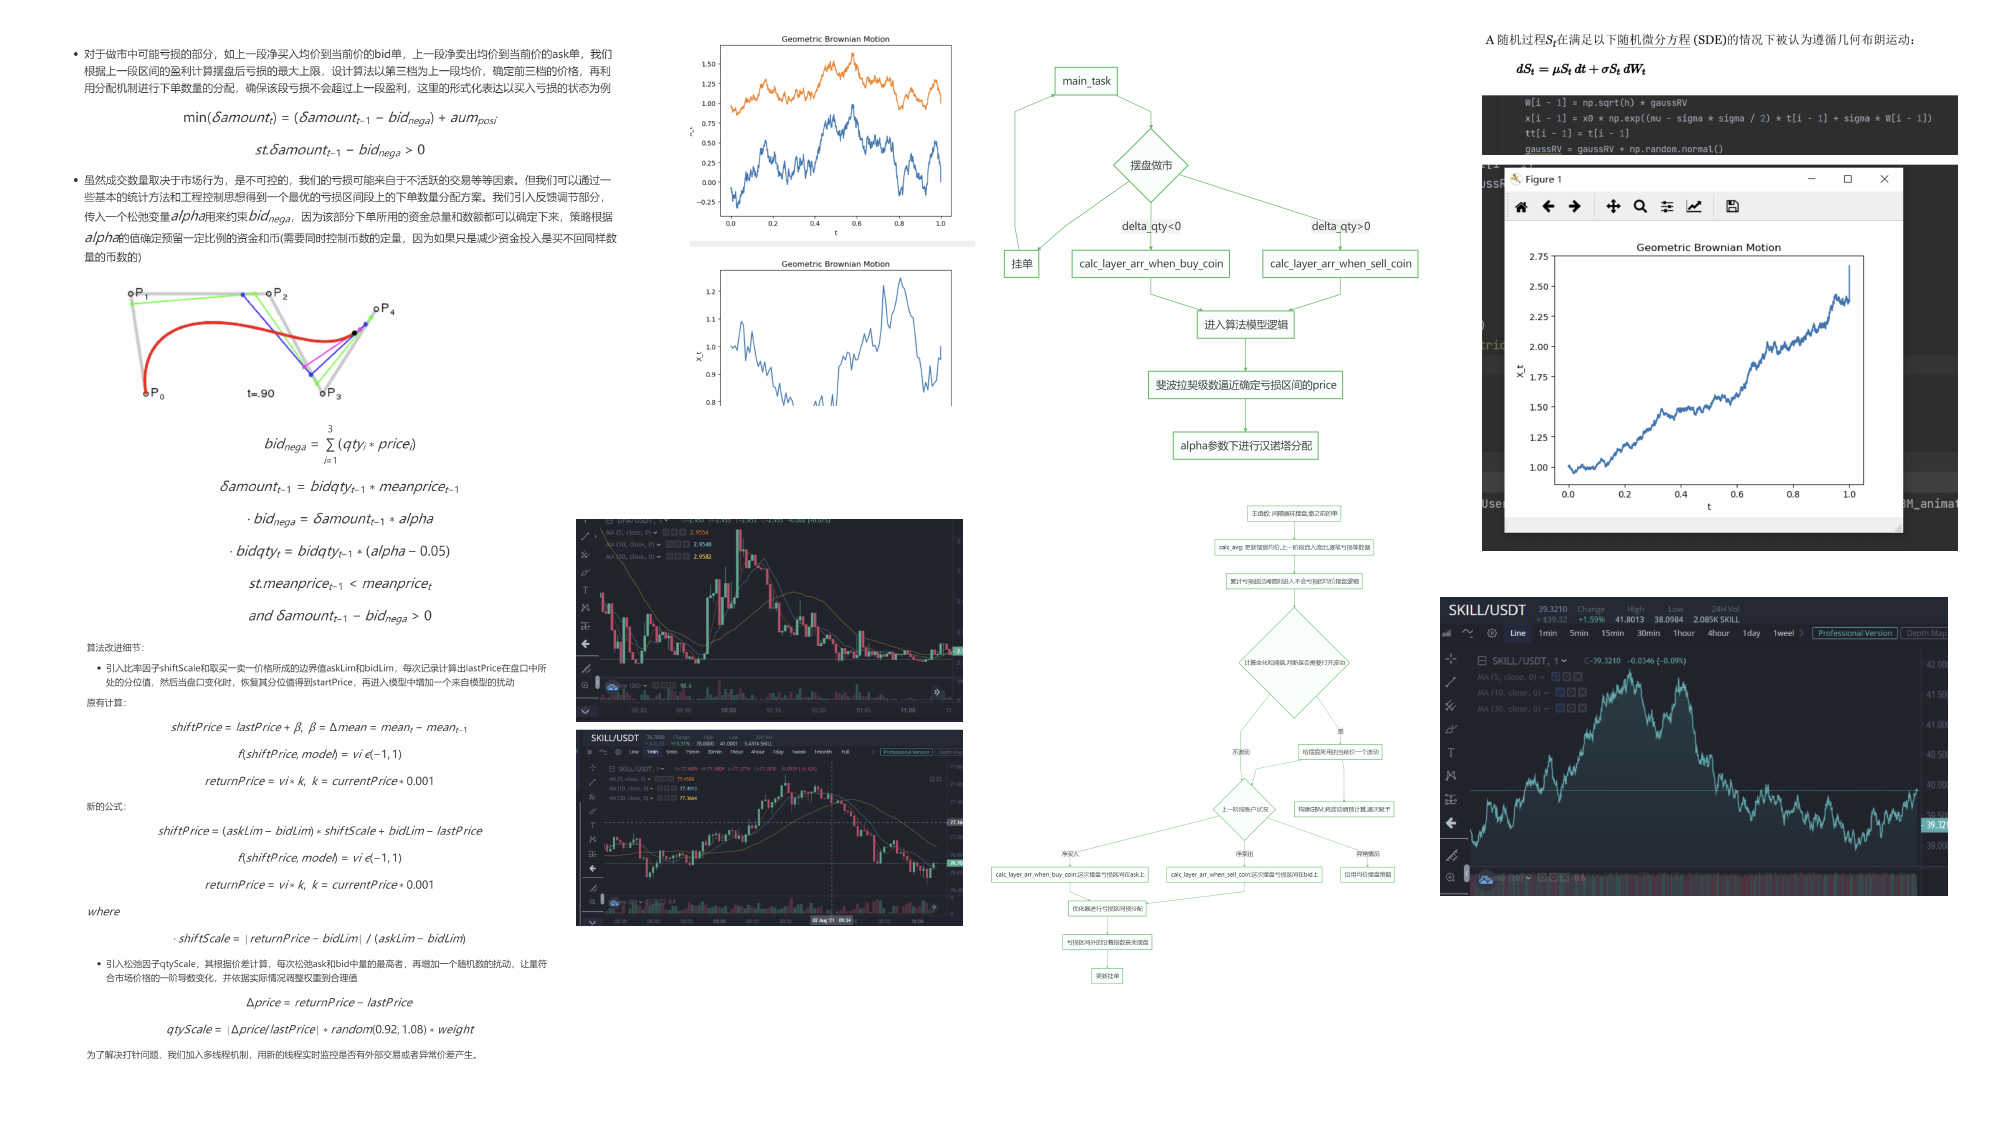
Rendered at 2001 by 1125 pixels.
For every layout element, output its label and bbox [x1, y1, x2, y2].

picture [1440, 597, 1948, 896]
picture [61, 45, 963, 926]
picture [676, 28, 1459, 471]
picture [76, 642, 560, 1067]
picture [987, 503, 1416, 991]
picture [1475, 28, 1960, 551]
